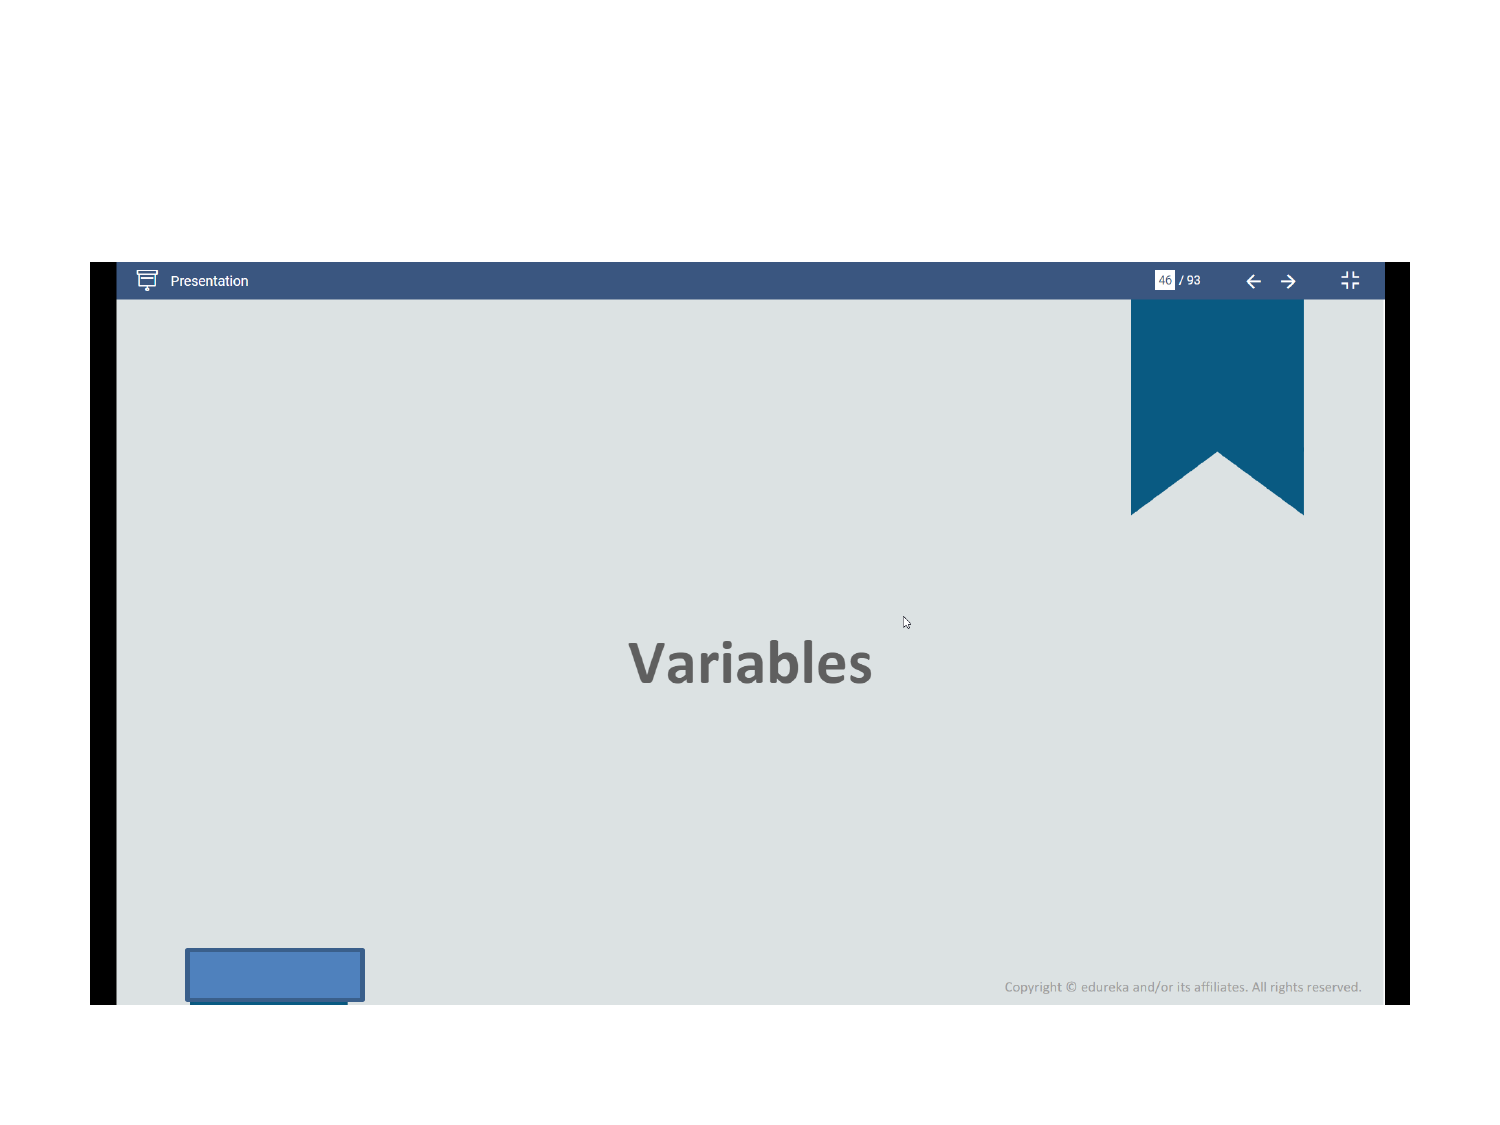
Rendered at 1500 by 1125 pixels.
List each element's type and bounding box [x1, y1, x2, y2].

list [89, 262, 1411, 1006]
